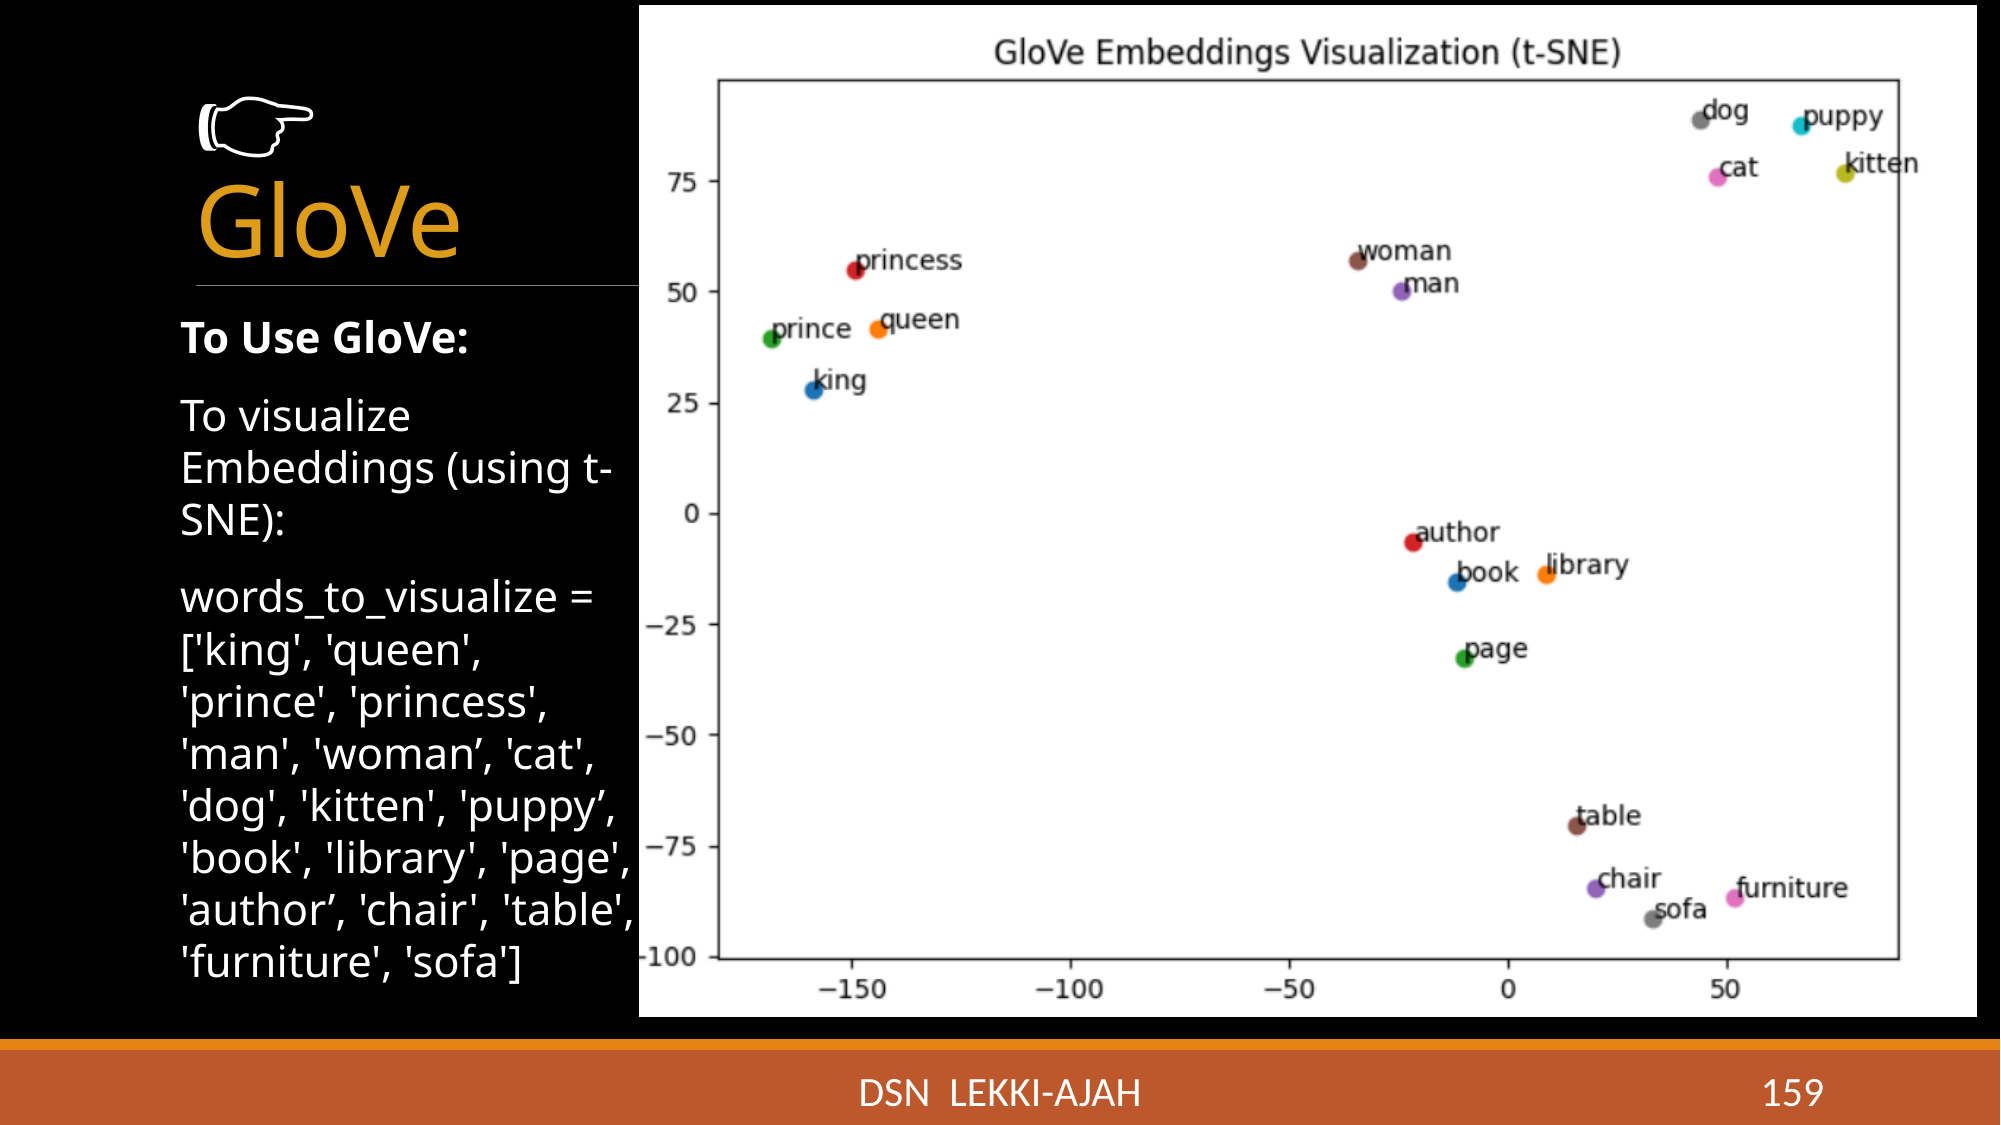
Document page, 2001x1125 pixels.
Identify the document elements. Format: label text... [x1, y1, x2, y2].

list To Use GloVe: To visualize Embeddings (using t-SNE): words_to_visualize = ['king', 'queen', 'prince', 'princess', 'man', 'woman’, 'cat', 'dog', 'kitten', 'puppy’, 'book', 'library', 'page', 'author’, 'chair', 'table', 'furniture', 'sofa'] [180, 302, 636, 1054]
picture [638, 4, 1978, 1017]
text_box [277, 919, 933, 1054]
footer DSN LEKKI-AJAH [604, 1059, 1396, 1120]
title 👉 GloVe [180, 47, 636, 285]
slide_number 159 [1624, 1059, 1840, 1120]
